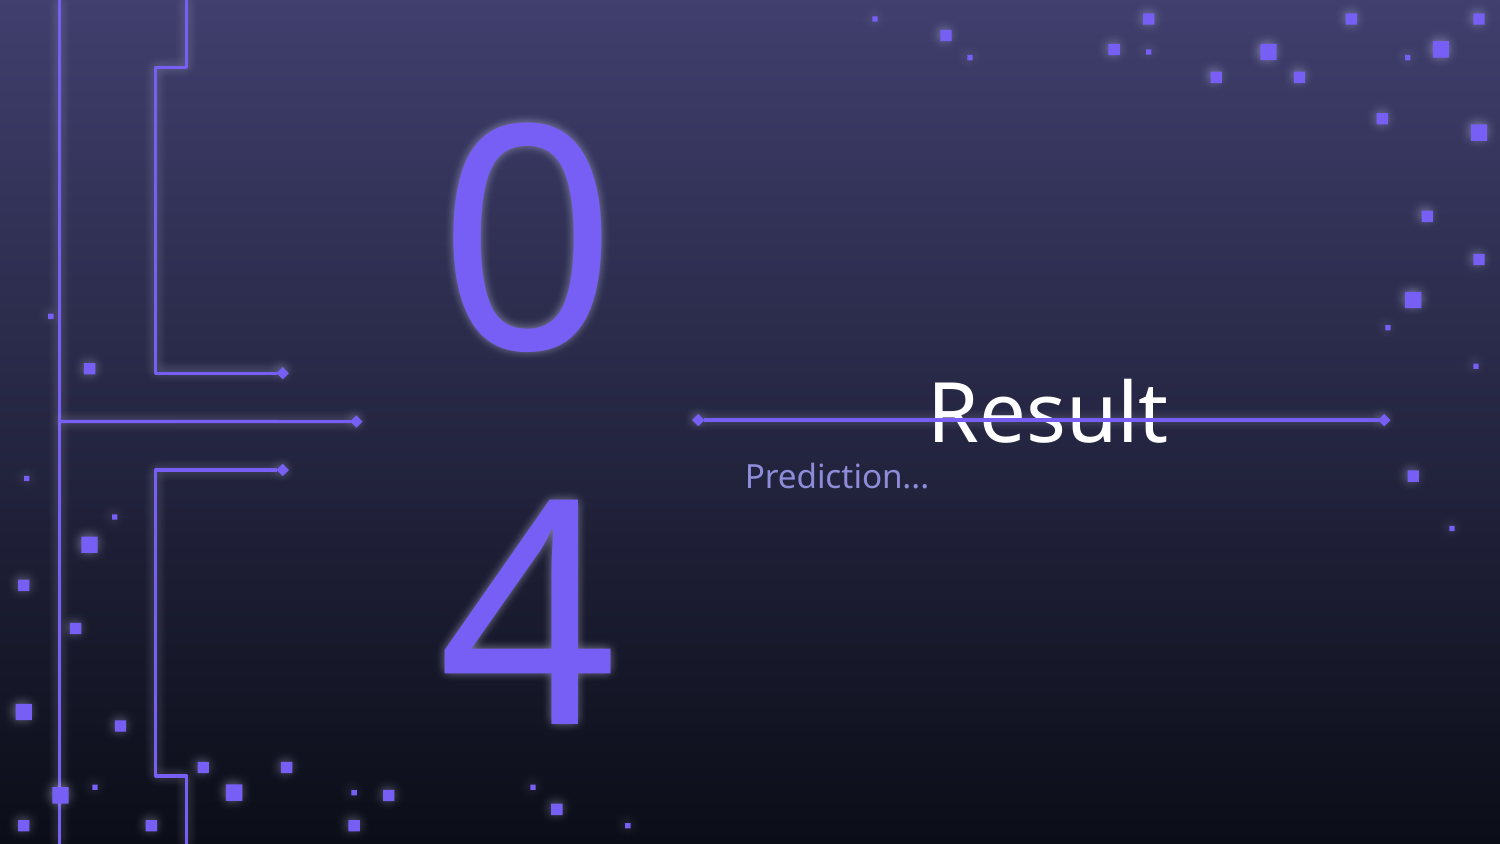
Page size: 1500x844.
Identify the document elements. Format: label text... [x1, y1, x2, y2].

title Prediction... [730, 430, 1336, 530]
title Result [705, 355, 1426, 448]
title 04 [357, 302, 699, 522]
